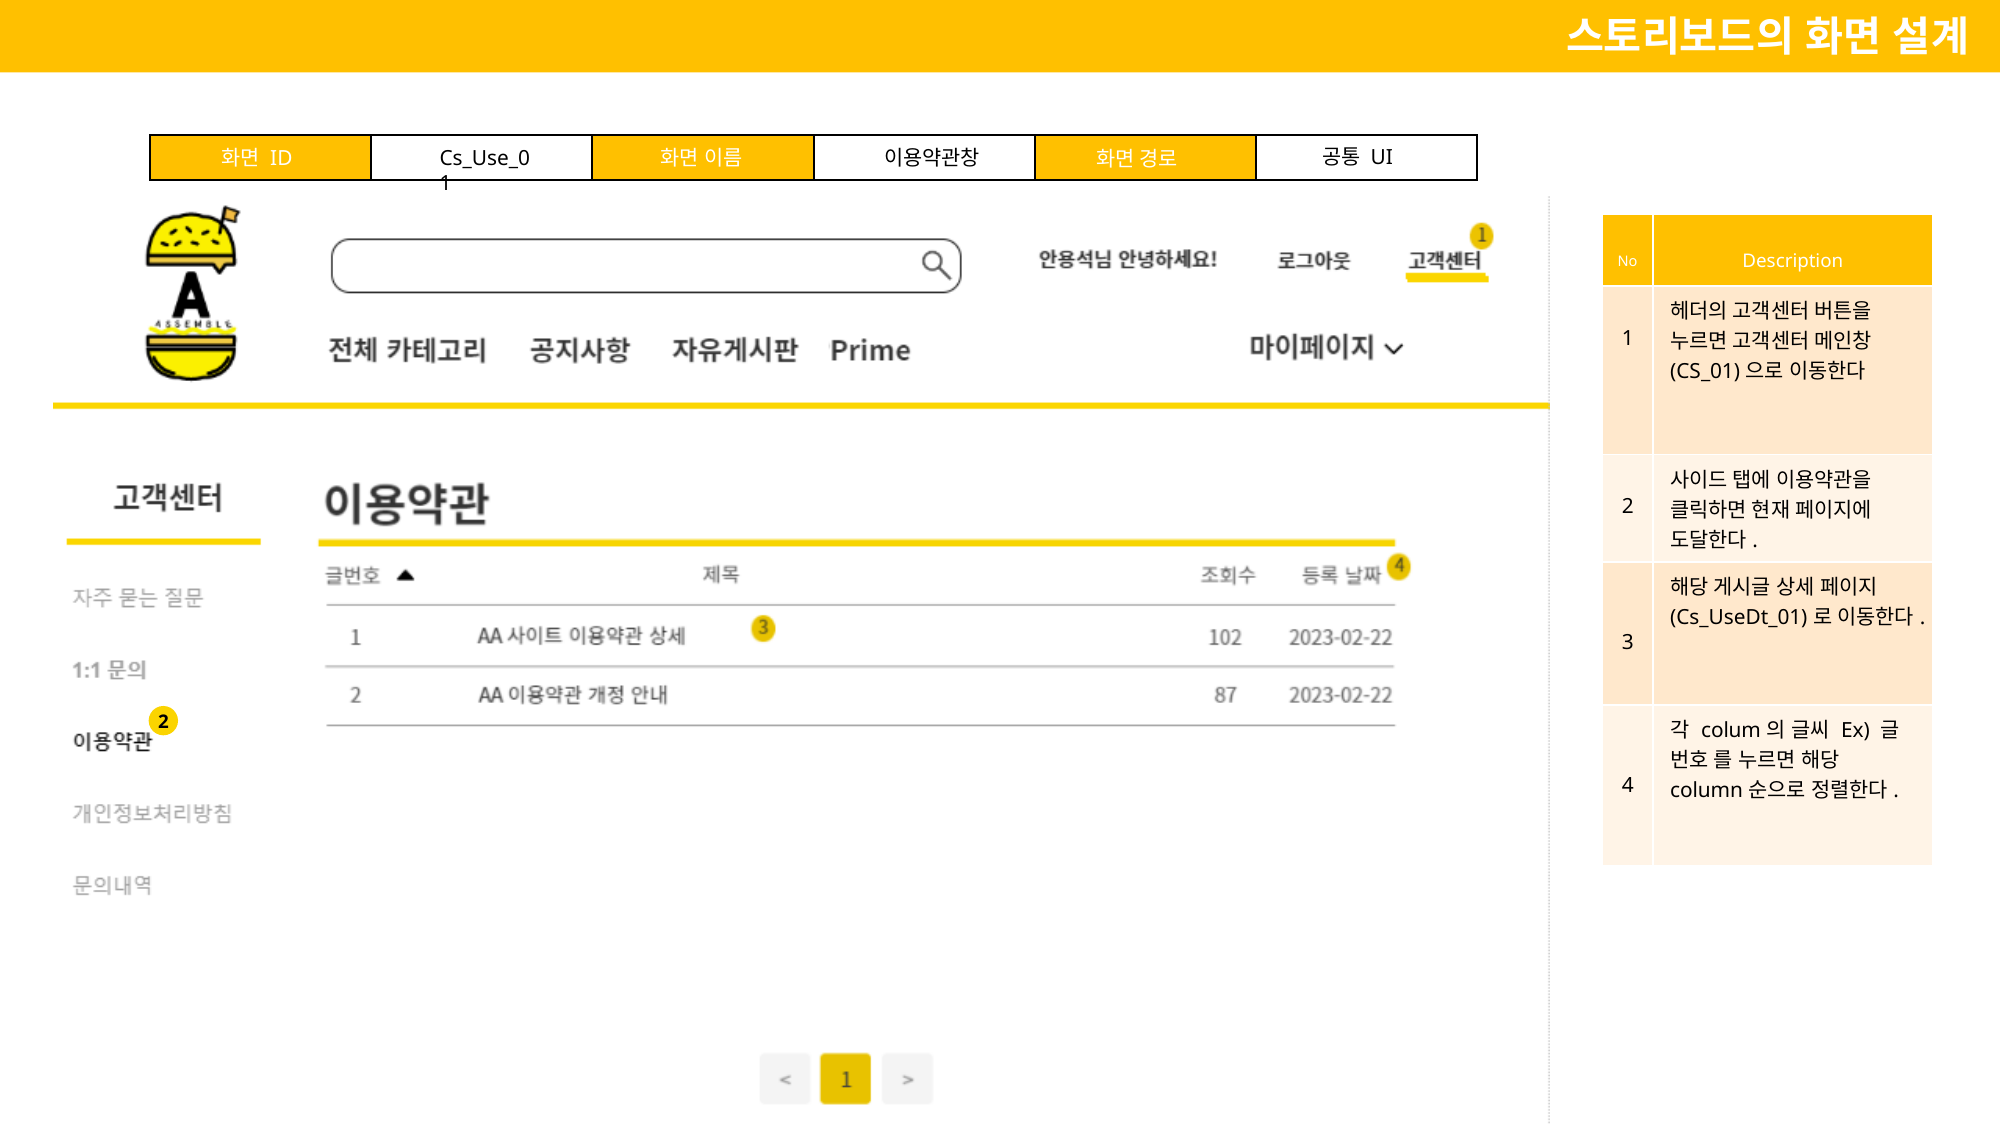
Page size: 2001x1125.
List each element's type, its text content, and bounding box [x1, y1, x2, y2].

table_header No [1603, 215, 1652, 285]
text_box [0, 0, 2000, 73]
table_cell 2 [1603, 455, 1652, 561]
table_cell 4 [1603, 706, 1652, 865]
title 스토리보드의 화면 설계 [1549, 0, 1987, 68]
picture [53, 195, 1550, 1125]
table_cell 헤더의 고객센터 버튼을 누르면 고객센터 메인창(CS_01)으로 이동한다 [1654, 287, 1932, 454]
table_cell 사이드 탭에 이용약관을 클릭하면 현재 페이지에 도달한다. [1654, 455, 1932, 561]
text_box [149, 134, 1512, 181]
table_cell 3 [1603, 563, 1652, 704]
table_header Description [1654, 215, 1932, 285]
table_cell 1 [1603, 287, 1652, 454]
table_cell 각 colum의 글씨 Ex) 글 번호 를 누르면 해당 column순으로 정렬한다. [1654, 706, 1932, 865]
table_cell 해당 게시글 상세 페이지(Cs_UseDt_01)로 이동한다. [1654, 563, 1932, 704]
